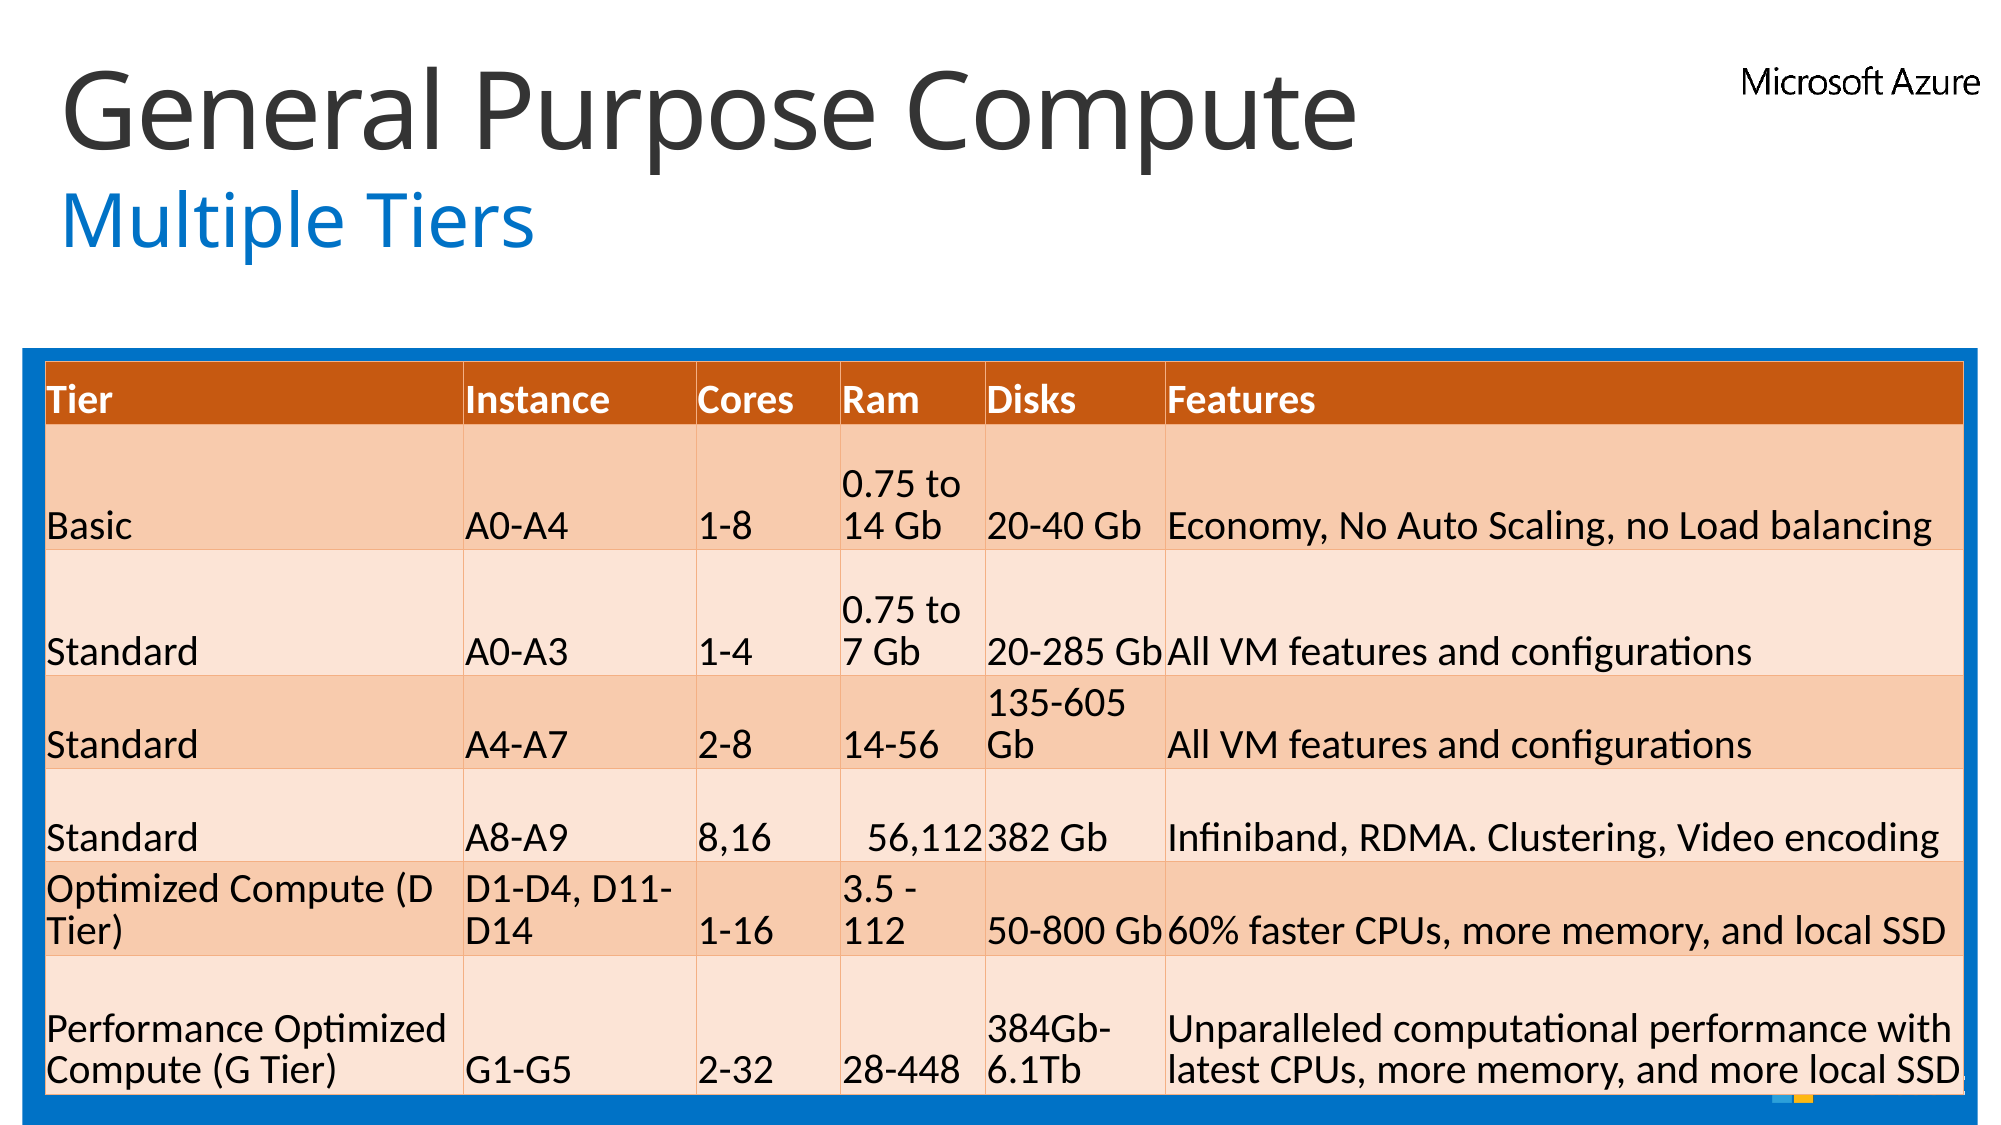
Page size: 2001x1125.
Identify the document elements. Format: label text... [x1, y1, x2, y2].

table_cell 20-40 Gb [986, 425, 1165, 549]
table_cell A4-A7 [464, 676, 696, 768]
picture [1724, 49, 1998, 113]
table_header Cores [697, 362, 840, 424]
table_cell 384Gb-6.1Tb [986, 956, 1165, 1094]
table_cell 28-448 [841, 956, 985, 1094]
table_cell All VM features and configurations [1166, 550, 1963, 675]
table_cell G1-G5 [464, 956, 696, 1094]
table_cell 382 Gb [986, 769, 1165, 861]
table_cell A0-A3 [464, 550, 696, 675]
table_cell Unparalleled computational performance with latest CPUs, more memory, and more local SSD [1166, 956, 1963, 1094]
table_cell D1-D4, D11-D14 [464, 862, 696, 955]
table_cell 0.75 to 7 Gb [841, 550, 985, 675]
table_cell 135-605 Gb [986, 676, 1165, 768]
table_cell A8-A9 [464, 769, 696, 861]
table_cell 60% faster CPUs, more memory, and local SSD [1166, 862, 1963, 955]
table_cell 8,16 [697, 769, 840, 861]
table_cell 50-800 Gb [986, 862, 1165, 955]
table_cell Economy, No Auto Scaling, no Load balancing [1166, 425, 1963, 549]
table_cell Standard [46, 550, 463, 675]
table_header Instance [464, 362, 696, 424]
table_cell 1-16 [697, 862, 840, 955]
table_cell 1-8 [697, 425, 840, 549]
table_header Features [1166, 362, 1963, 424]
table_cell Basic [46, 425, 463, 549]
table_cell 20-285 Gb [986, 550, 1165, 675]
table_cell 0.75 to 14 Gb [841, 425, 985, 549]
table_cell Standard [46, 676, 463, 768]
table_cell All VM features and configurations [1166, 676, 1963, 768]
table_cell Infiniband, RDMA. Clustering, Video encoding [1166, 769, 1963, 861]
table_cell 3.5 - 112 [841, 862, 985, 955]
table_cell 14-56 [841, 676, 985, 768]
table_header Ram [841, 362, 985, 424]
table_header Tier [46, 362, 463, 424]
picture [1772, 1060, 1965, 1103]
table_cell A0-A4 [464, 425, 696, 549]
list Multiple Tiers [45, 175, 1666, 281]
table_cell Optimized Compute (D Tier) [46, 862, 463, 955]
table_cell 2-8 [697, 676, 840, 768]
table_cell 2-32 [697, 956, 840, 1094]
table_cell Standard [46, 769, 463, 861]
table_cell 1-4 [697, 550, 840, 675]
table_cell 56,112 [841, 769, 985, 861]
table_cell Performance Optimized Compute (G Tier) [46, 956, 463, 1094]
title General Purpose Compute [45, 48, 1665, 175]
table_header Disks [986, 362, 1165, 424]
